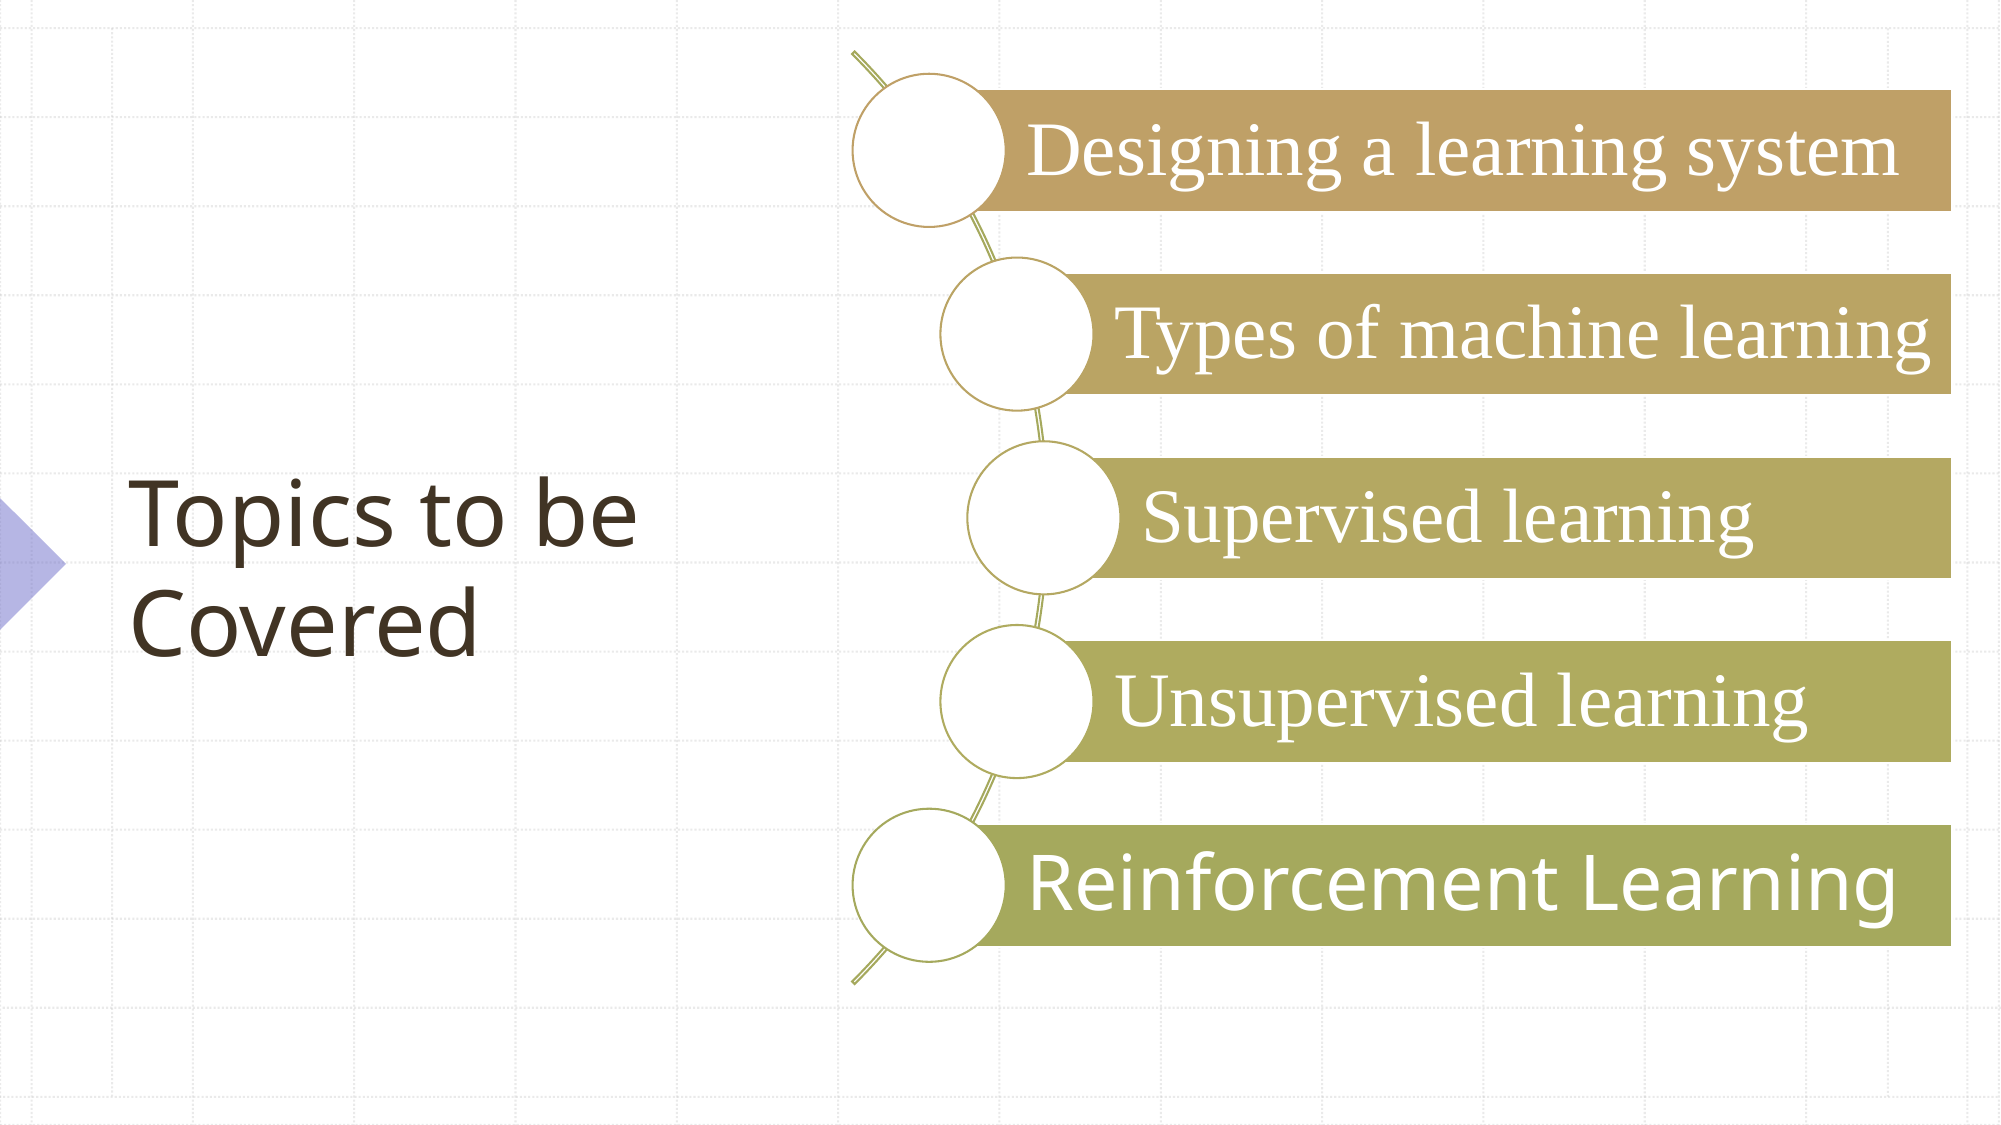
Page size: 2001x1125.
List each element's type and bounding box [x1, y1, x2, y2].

text_box [837, 27, 1966, 1008]
text_box [0, 0, 2000, 1125]
